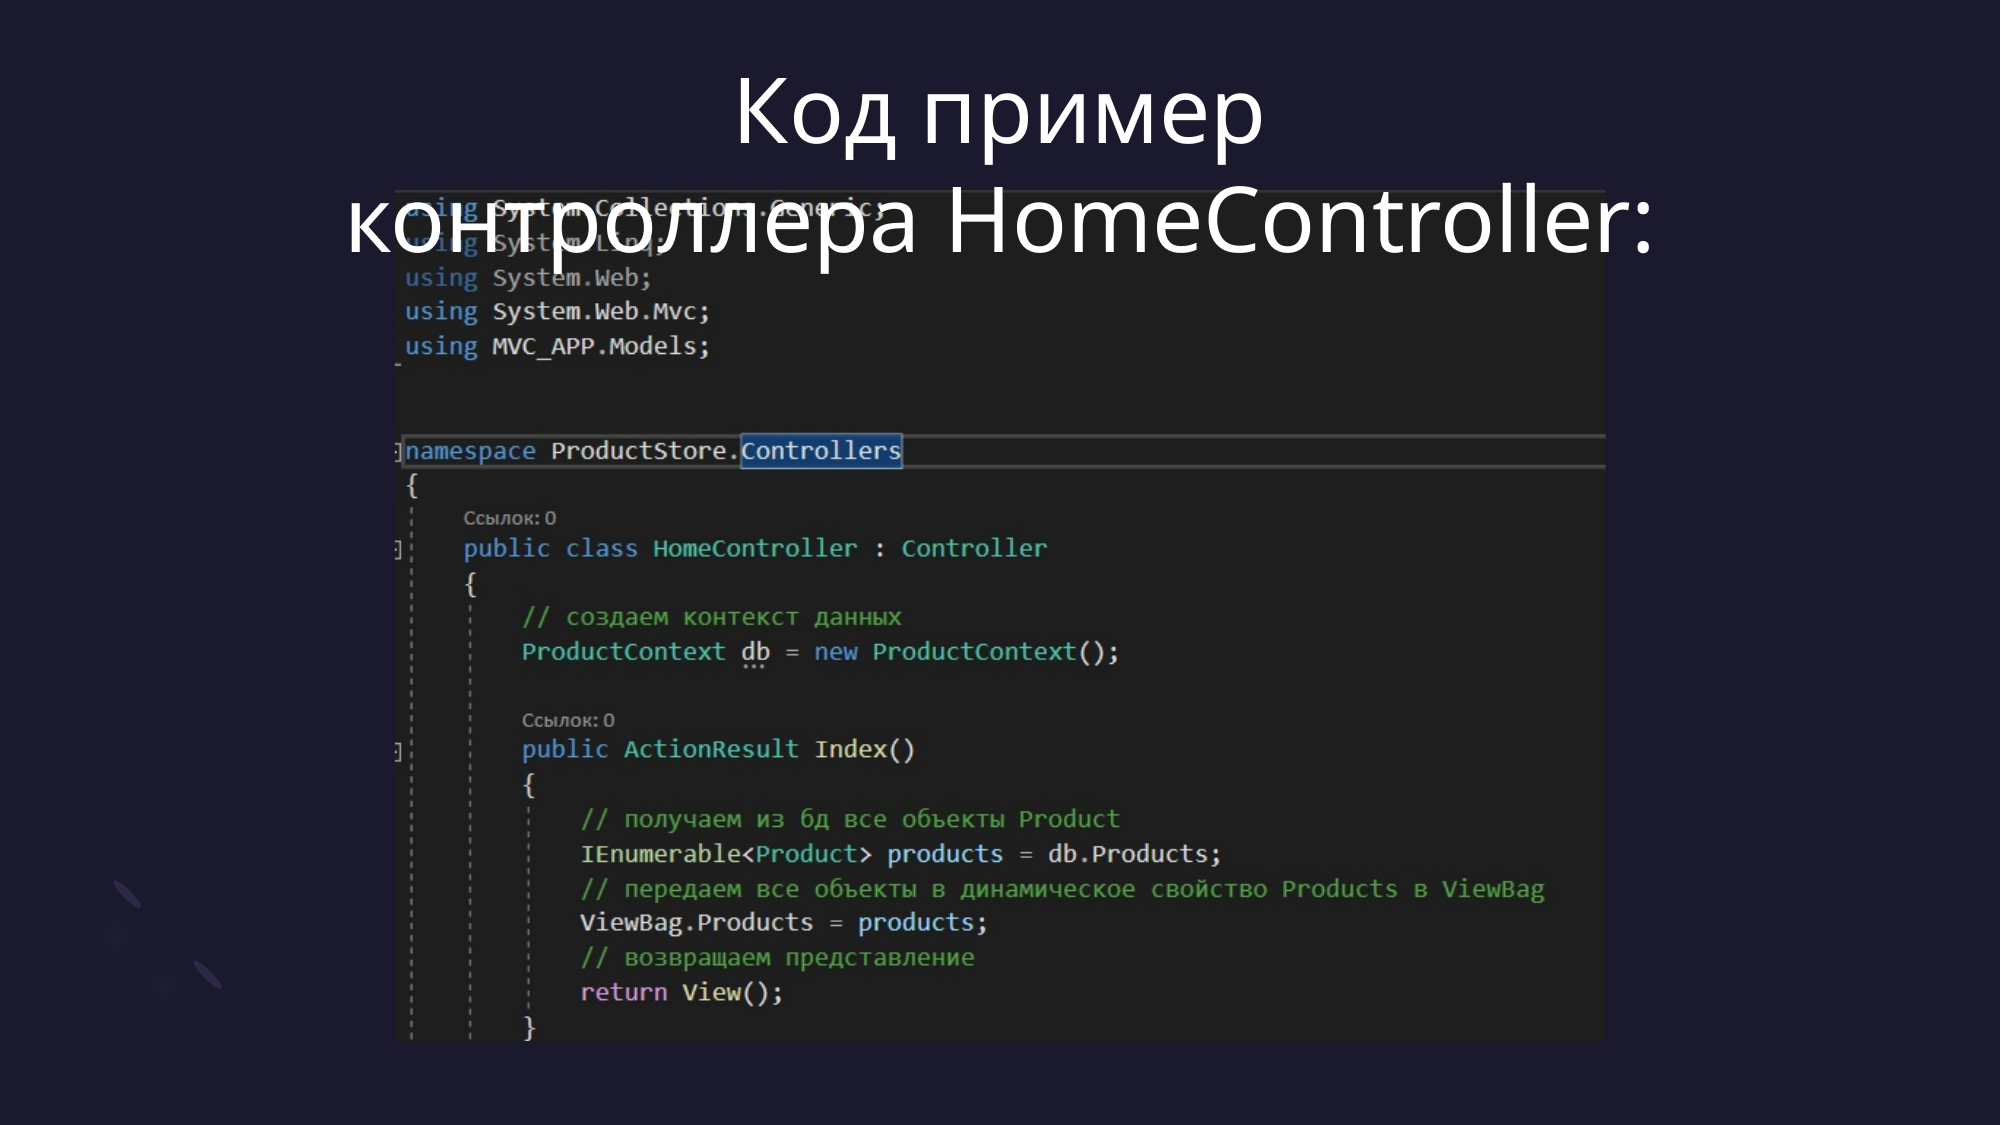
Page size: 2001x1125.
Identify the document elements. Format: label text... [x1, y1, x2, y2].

picture [394, 190, 1606, 1041]
title Код пример контроллера HomeController: [90, 52, 1910, 272]
